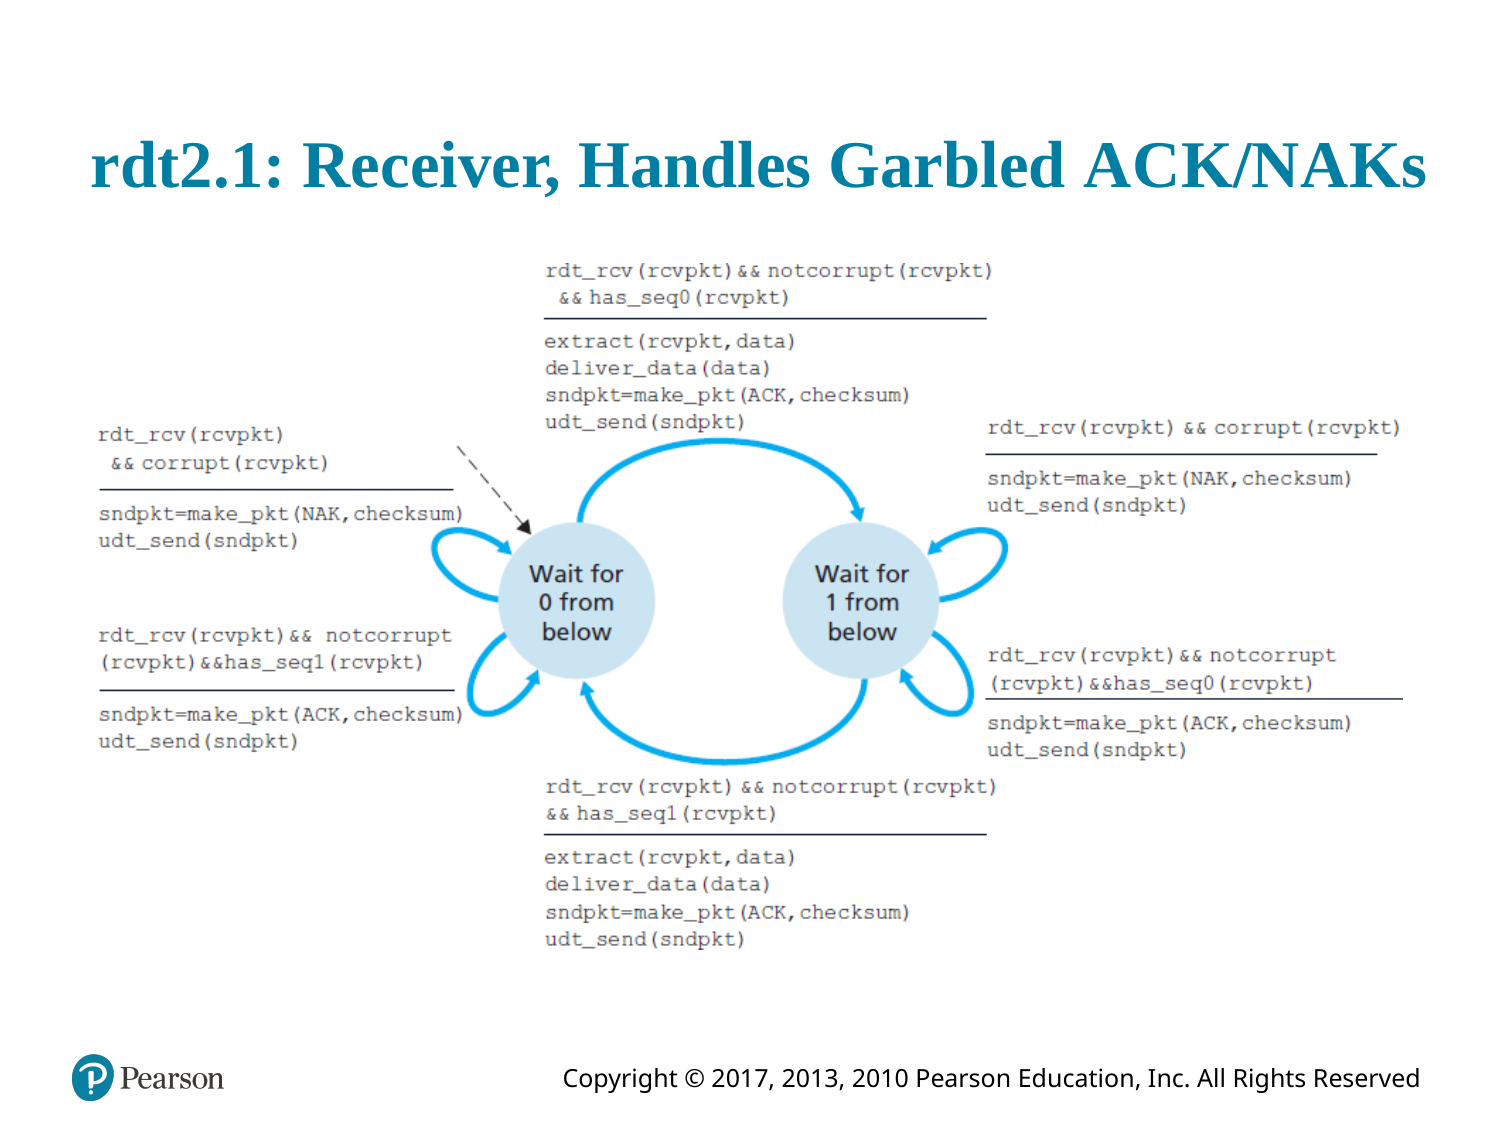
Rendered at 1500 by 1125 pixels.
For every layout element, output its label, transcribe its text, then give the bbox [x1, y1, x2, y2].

picture [72, 1054, 88, 1070]
picture [72, 1087, 83, 1101]
picture [80, 1063, 106, 1088]
picture [97, 262, 1403, 951]
title r d t2.1: Receiver, Handles Garbled A C K/N A K s [75, 0, 1483, 216]
picture [98, 1054, 224, 1101]
